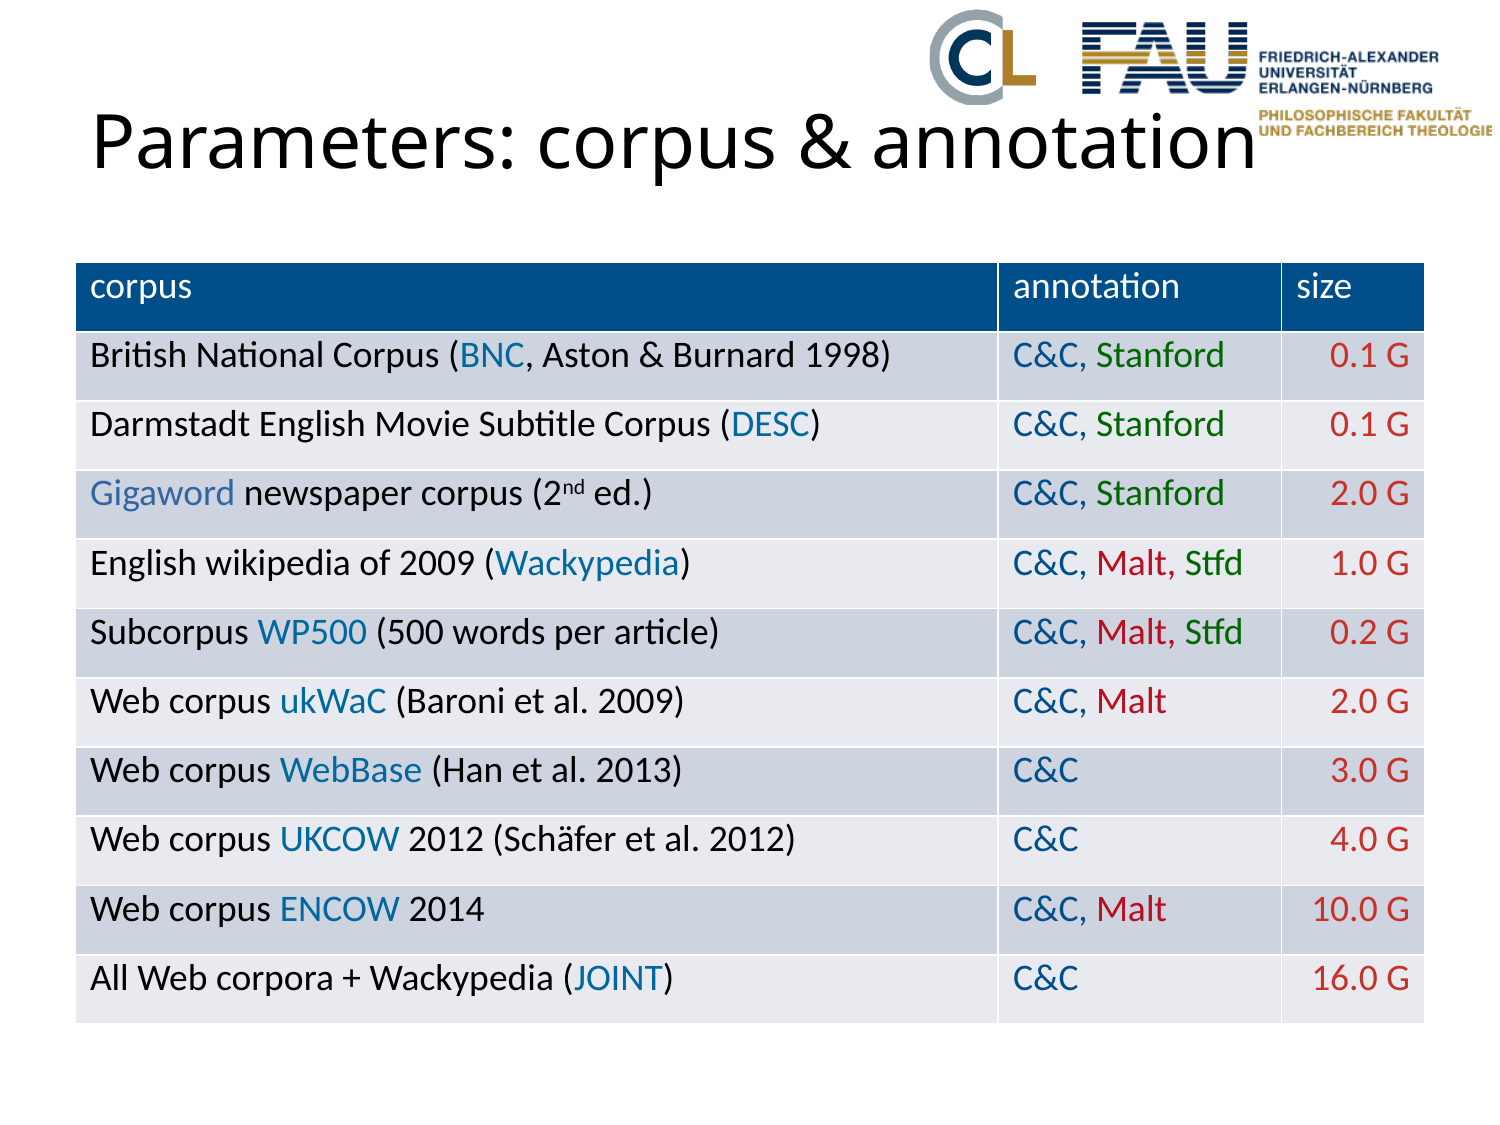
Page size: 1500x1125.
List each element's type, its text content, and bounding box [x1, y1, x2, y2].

table_cell English wikipedia of 2009 (Wackypedia) [76, 540, 997, 608]
table_cell Darmstadt English Movie Subtitle Corpus (DESC) [76, 402, 997, 469]
table_cell Web corpus WebBase (Han et al. 2013) [76, 748, 997, 815]
table_cell C&C, Stanford [999, 333, 1281, 400]
table_cell 3.0 G [1282, 748, 1424, 815]
table_header size [1282, 263, 1424, 331]
table_cell C&C, Stanford [999, 402, 1281, 469]
title Parameters: corpus & annotation [75, 45, 1425, 233]
table_cell 0.1 G [1282, 402, 1424, 469]
table_cell 4.0 G [1282, 817, 1424, 885]
table_cell C&C [999, 748, 1281, 815]
table_cell British National Corpus (BNC, Aston & Burnard 1998) [76, 333, 997, 400]
table_cell 16.0 G [1282, 956, 1424, 1023]
table_cell C&C [999, 956, 1281, 1023]
table_cell 2.0 G [1282, 471, 1424, 538]
table_cell C&C, Stanford [999, 471, 1281, 538]
table_cell C&C, Malt [999, 679, 1281, 746]
table_cell C&C [999, 817, 1281, 885]
table_cell 1.0 G [1282, 540, 1424, 608]
table_cell C&C, Malt, Stfd [999, 540, 1281, 608]
table_cell C&C, Malt [999, 886, 1281, 954]
table_cell 10.0 G [1282, 886, 1424, 954]
table_cell Web corpus ENCOW 2014 [76, 886, 997, 954]
table_header annotation [999, 263, 1281, 331]
table_cell C&C, Malt, Stfd [999, 609, 1281, 677]
table_cell Web corpus UKCOW 2012 (Schäfer et al. 2012) [76, 817, 997, 885]
table_cell 2.0 G [1282, 679, 1424, 746]
table_cell Subcorpus WP500 (500 words per article) [76, 609, 997, 677]
table_cell All Web corpora + Wackypedia (JOINT) [76, 956, 997, 1023]
table_header corpus [76, 263, 997, 331]
table_cell Gigaword newspaper corpus (2nd ed.) [76, 471, 997, 538]
table_cell Web corpus ukWaC (Baroni et al. 2009) [76, 679, 997, 746]
table_cell 0.1 G [1282, 333, 1424, 400]
table_cell 0.2 G [1282, 609, 1424, 677]
